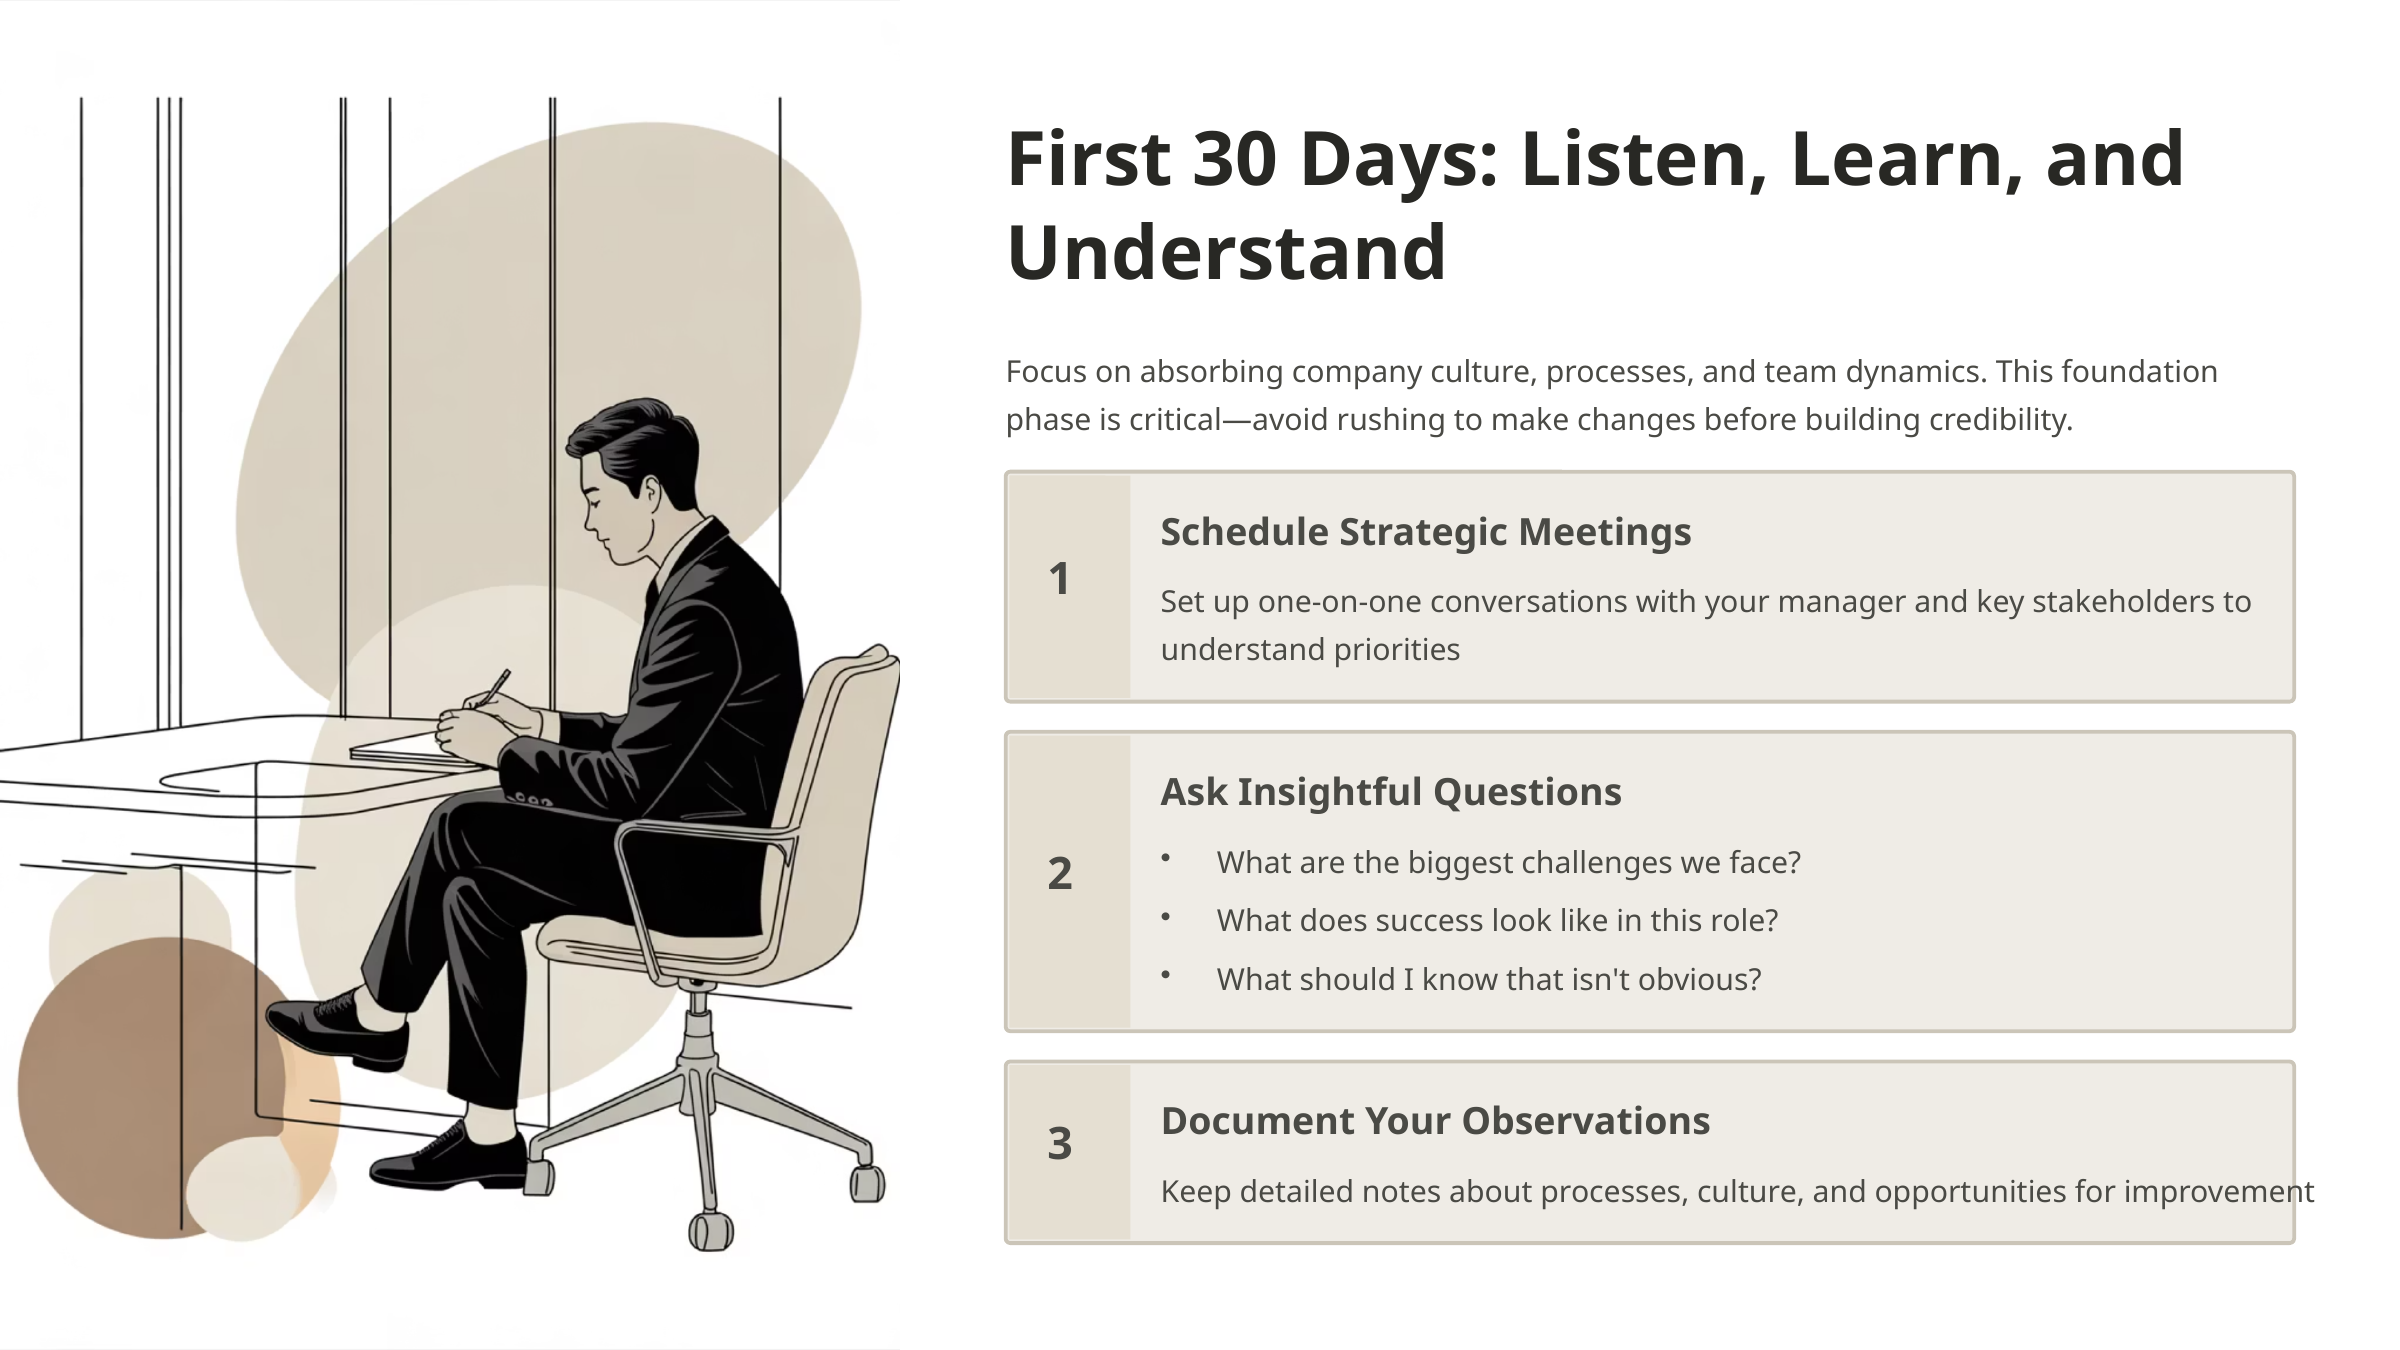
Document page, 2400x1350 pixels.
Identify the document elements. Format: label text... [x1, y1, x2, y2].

text_box [1005, 471, 2295, 702]
text_box Set up one-on-one conversations with your manager and key stakeholders to understand priorities [1160, 571, 2261, 668]
text_box Ask Insightful Questions [1160, 765, 1573, 814]
text_box What are the biggest challenges we face? [1160, 831, 2261, 880]
text_box What should I know that isn't obvious? [1160, 949, 2261, 998]
text_box Document Your Observations [1160, 1095, 1661, 1143]
text_box 1 [1047, 558, 1093, 615]
picture [0, 0, 900, 1350]
text_box [1005, 731, 2295, 1032]
text_box [1009, 735, 1131, 1028]
text_box [1005, 1061, 2295, 1244]
text_box What does success look like in this role? [1160, 890, 2261, 939]
text_box 3 [1047, 1123, 1093, 1181]
text_box 2 [1047, 853, 1093, 910]
text_box Schedule Strategic Meetings [1160, 505, 1639, 553]
text_box Keep detailed notes about processes, culture, and opportunities for improvement [1160, 1160, 2261, 1210]
text_box Focus on absorbing company culture, processes, and team dynamics. This foundation phase is critical—avoid rushing to make changes before building credibility. [1005, 341, 2295, 438]
text_box [1009, 475, 1131, 698]
text_box First 30 Days: Listen, Learn, and Understand [1005, 106, 2295, 296]
text_box [1009, 1065, 1131, 1240]
